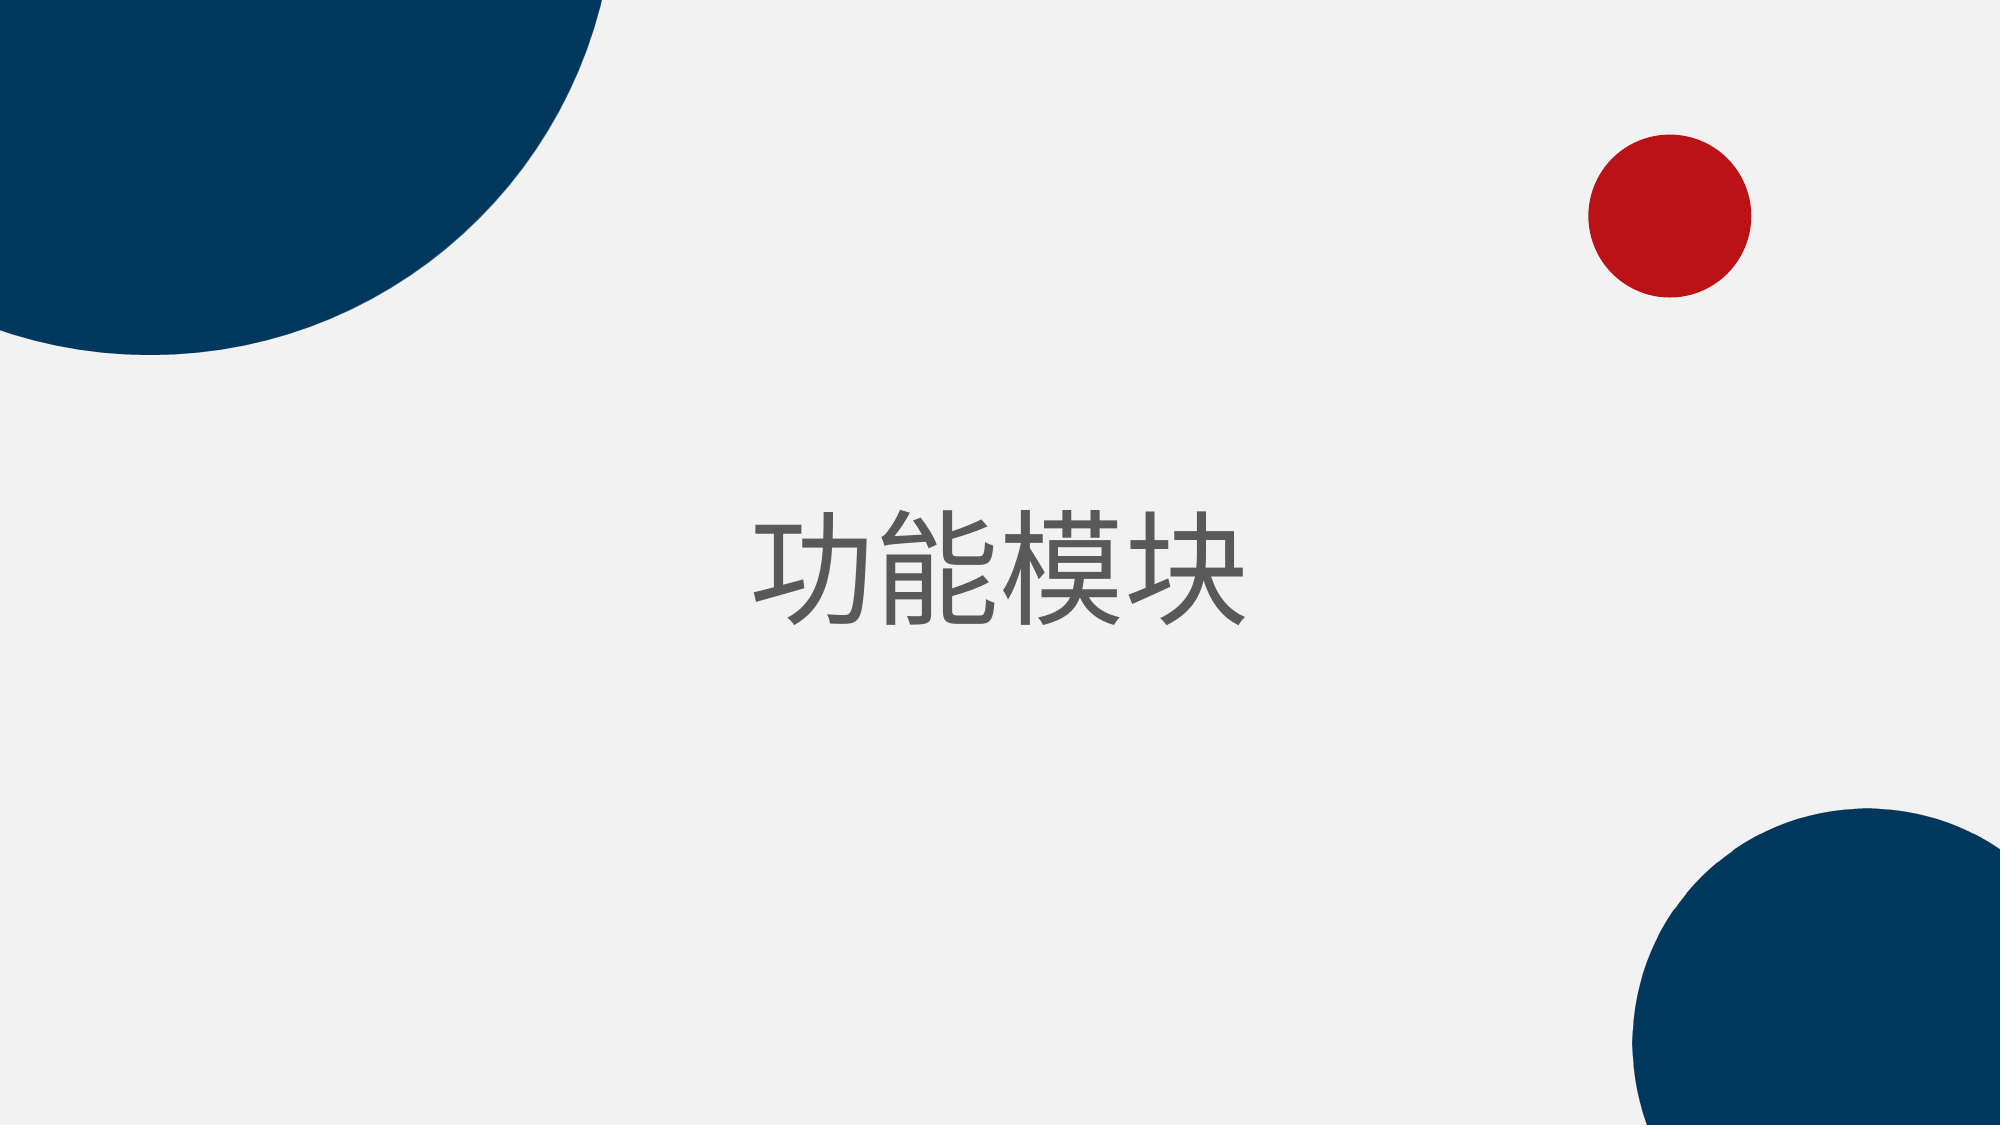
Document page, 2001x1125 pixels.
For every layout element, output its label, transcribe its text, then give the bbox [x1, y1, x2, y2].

picture [1632, 808, 2000, 1125]
text_box [1587, 133, 1753, 299]
picture [0, 0, 615, 355]
text_box 功能模块 [384, 453, 1615, 648]
